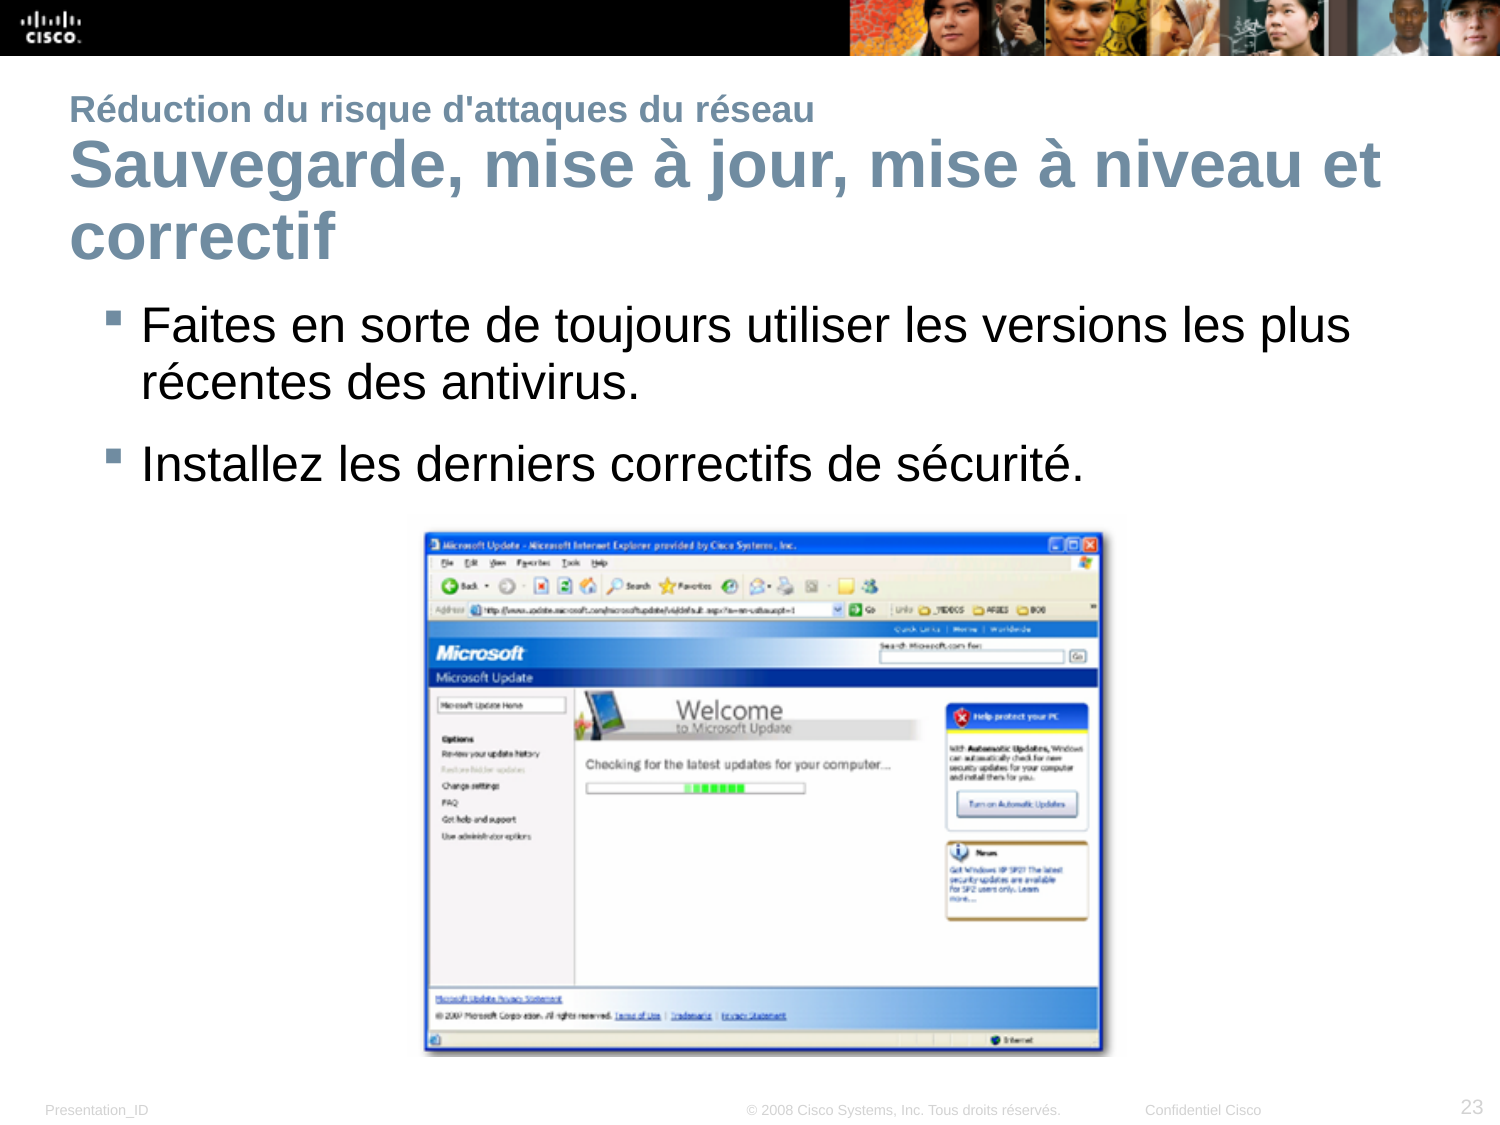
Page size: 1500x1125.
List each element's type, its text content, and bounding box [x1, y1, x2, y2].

picture [407, 514, 1127, 1057]
picture [0, 0, 1500, 56]
title Réduction du risque d'attaques du réseau Sauvegarde, mise à jour, mise à niveau et correctif [55, 137, 1444, 282]
list Faites en sorte de toujours utiliser les versions les plus récentes des antivirus. Installez les derniers correctifs de sécurité. [88, 290, 1392, 1058]
